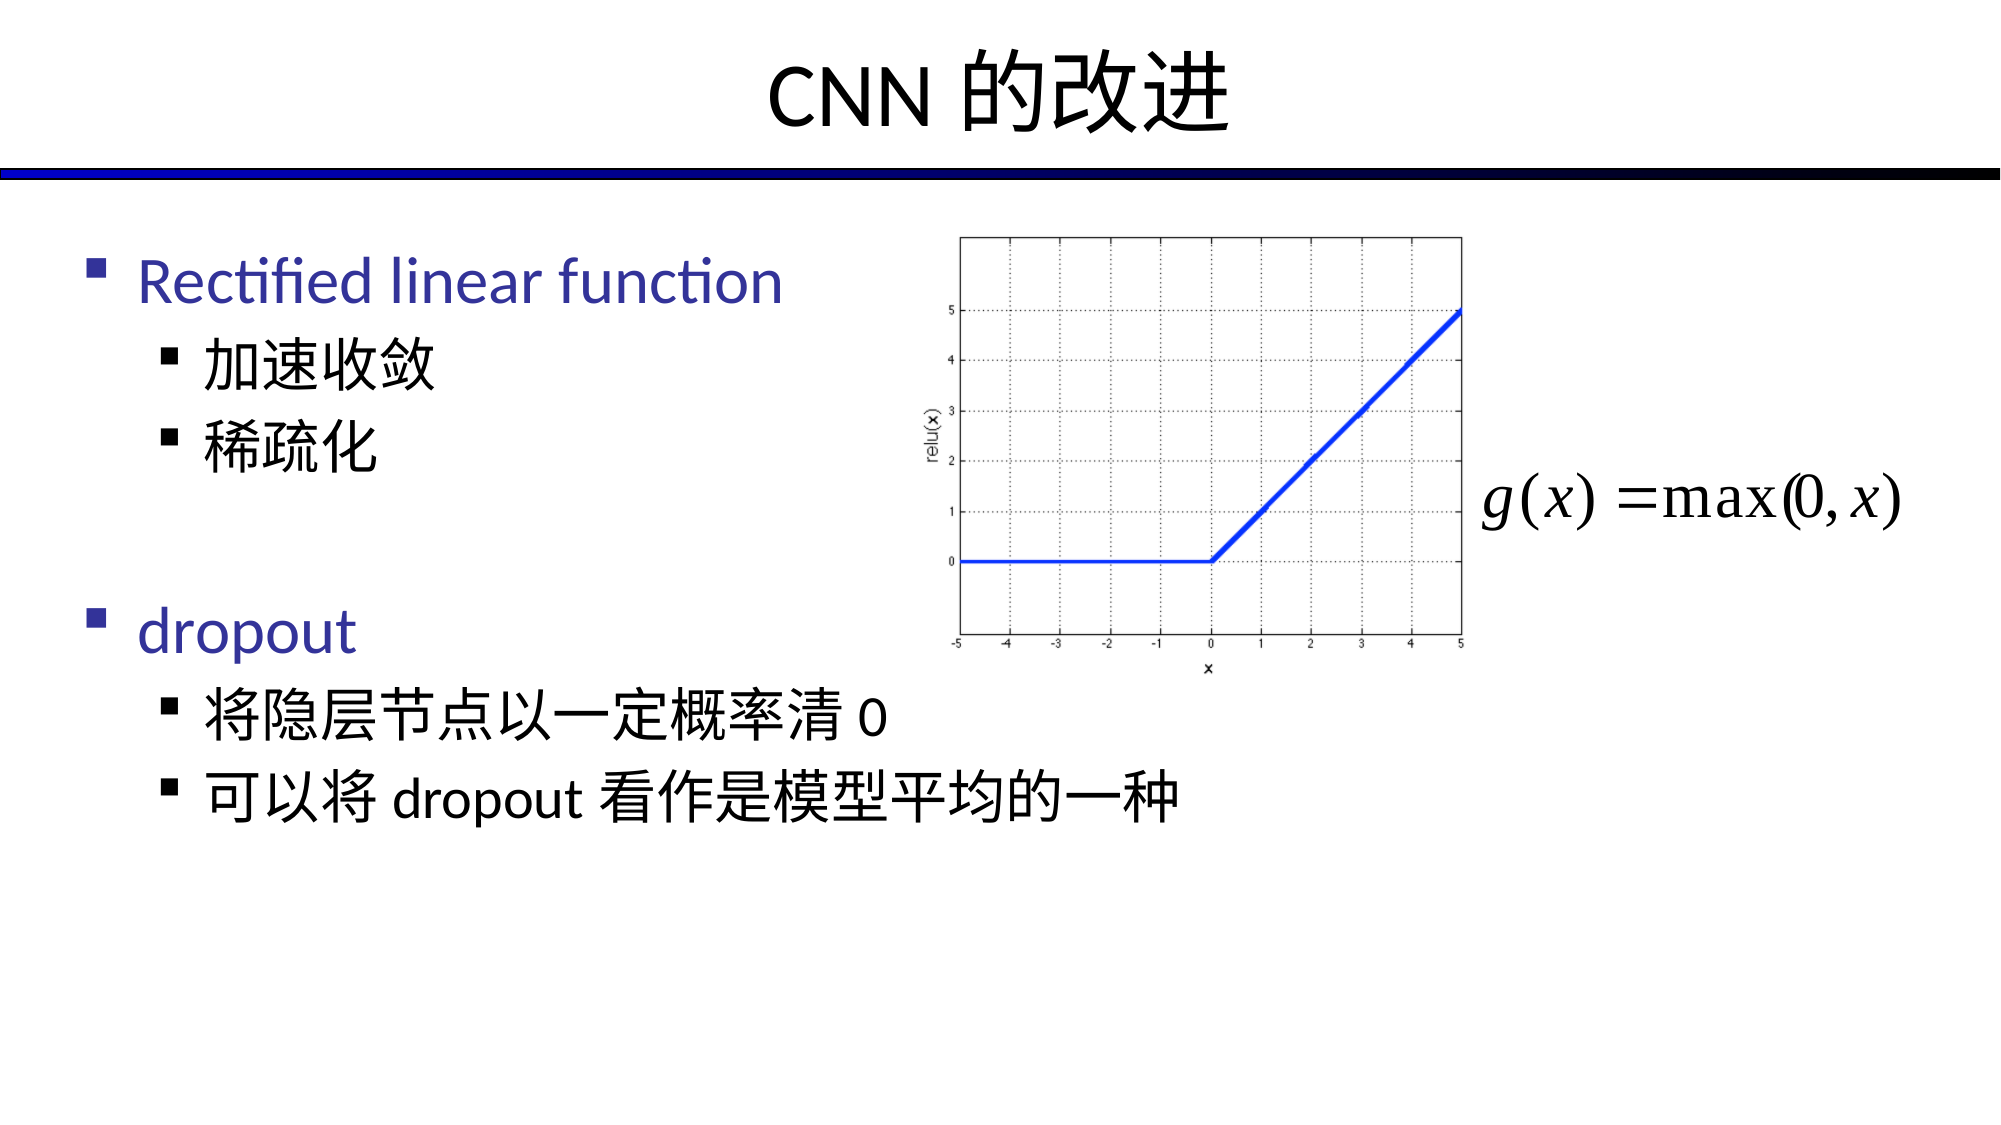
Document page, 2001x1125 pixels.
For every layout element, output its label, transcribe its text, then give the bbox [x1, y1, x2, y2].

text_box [1469, 458, 1914, 545]
list Rectified linear function 加速收敛 稀疏化 dropout 将隐层节点以一定概率清0 可以将dropout看作是模型平均的一种 [66, 228, 1934, 1006]
picture [917, 229, 1481, 684]
title CNN的改进 [0, 0, 2000, 184]
